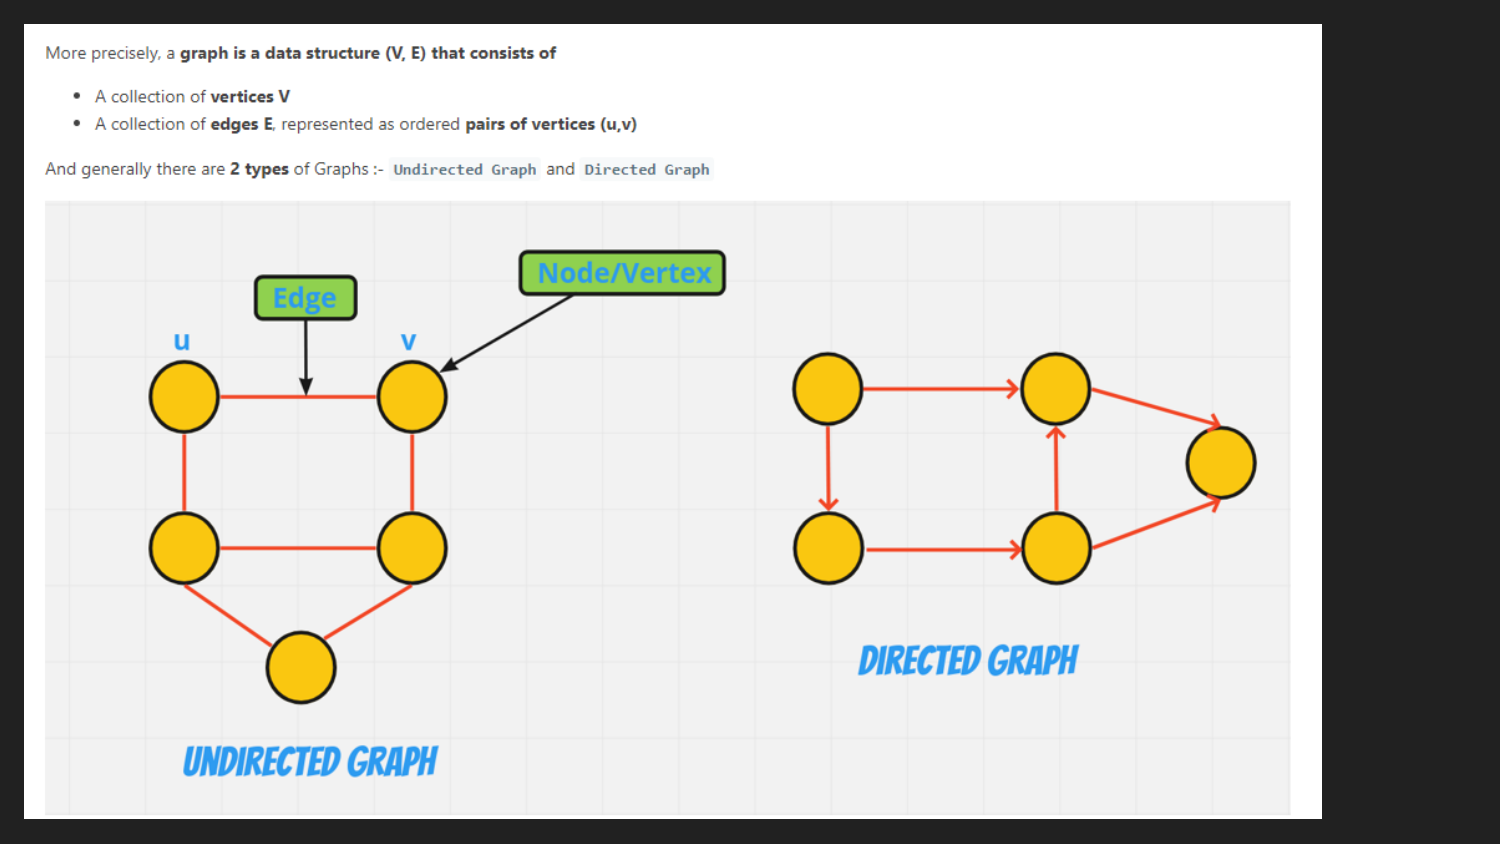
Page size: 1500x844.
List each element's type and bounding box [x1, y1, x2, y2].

picture [24, 24, 1322, 819]
